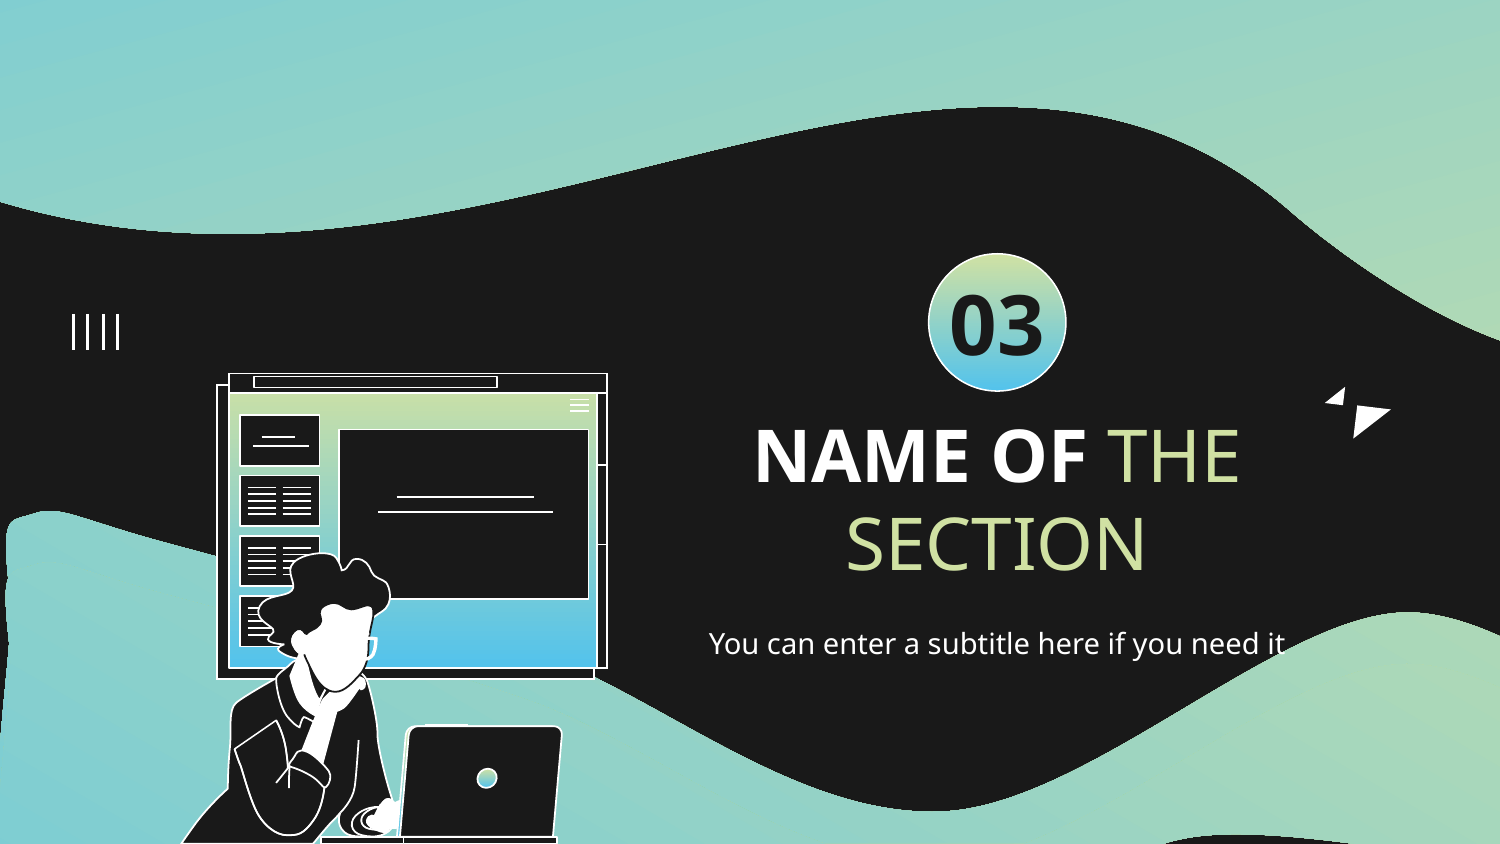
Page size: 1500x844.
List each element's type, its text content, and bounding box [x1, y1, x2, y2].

subtitle You can enter a subtitle here if you need it [688, 610, 1307, 677]
title 03 [857, 271, 1138, 374]
text_box [951, 253, 1043, 271]
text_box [181, 373, 608, 844]
title NAME OF THE SECTION [723, 393, 1272, 601]
text_box [952, 374, 1043, 392]
